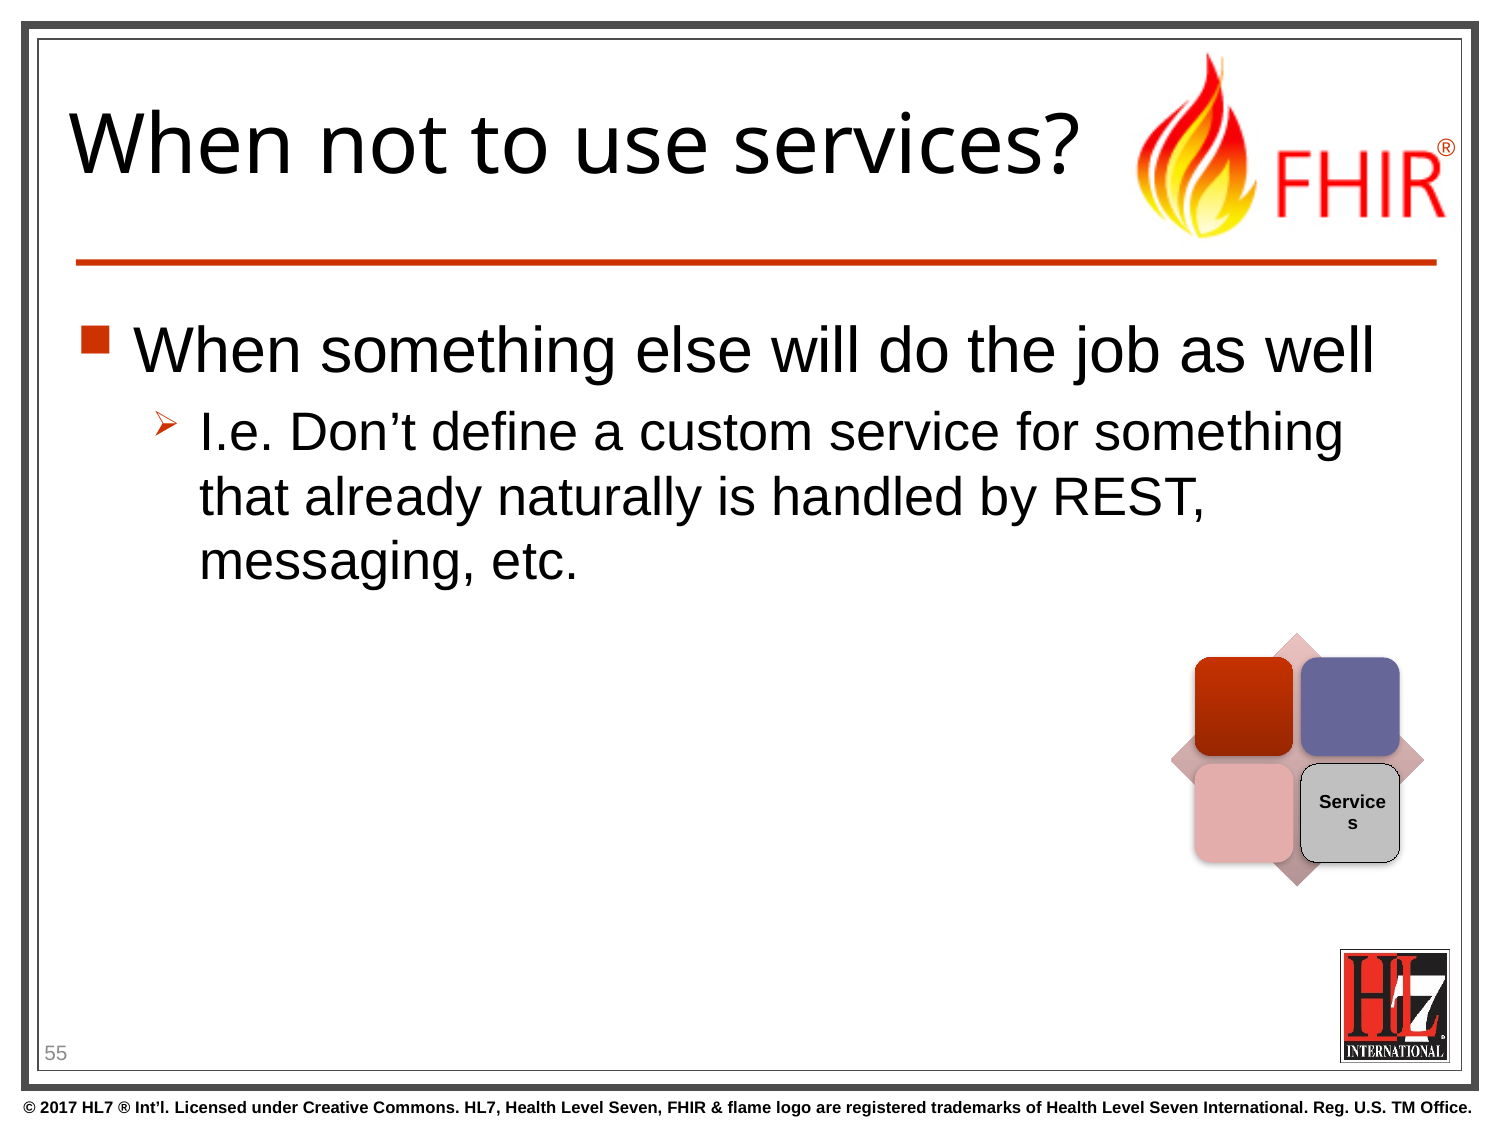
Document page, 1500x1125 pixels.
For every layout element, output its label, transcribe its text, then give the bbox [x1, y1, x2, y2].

list When something else will do the job as well I.e. Don’t define a custom service for something that already naturally is handled by REST, messaging, etc. [62, 299, 1438, 1059]
picture [1340, 949, 1450, 1063]
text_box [1151, 633, 1444, 887]
slide_number 55 [29, 1034, 148, 1071]
picture [1124, 42, 1458, 249]
title When not to use services? [53, 54, 1128, 244]
